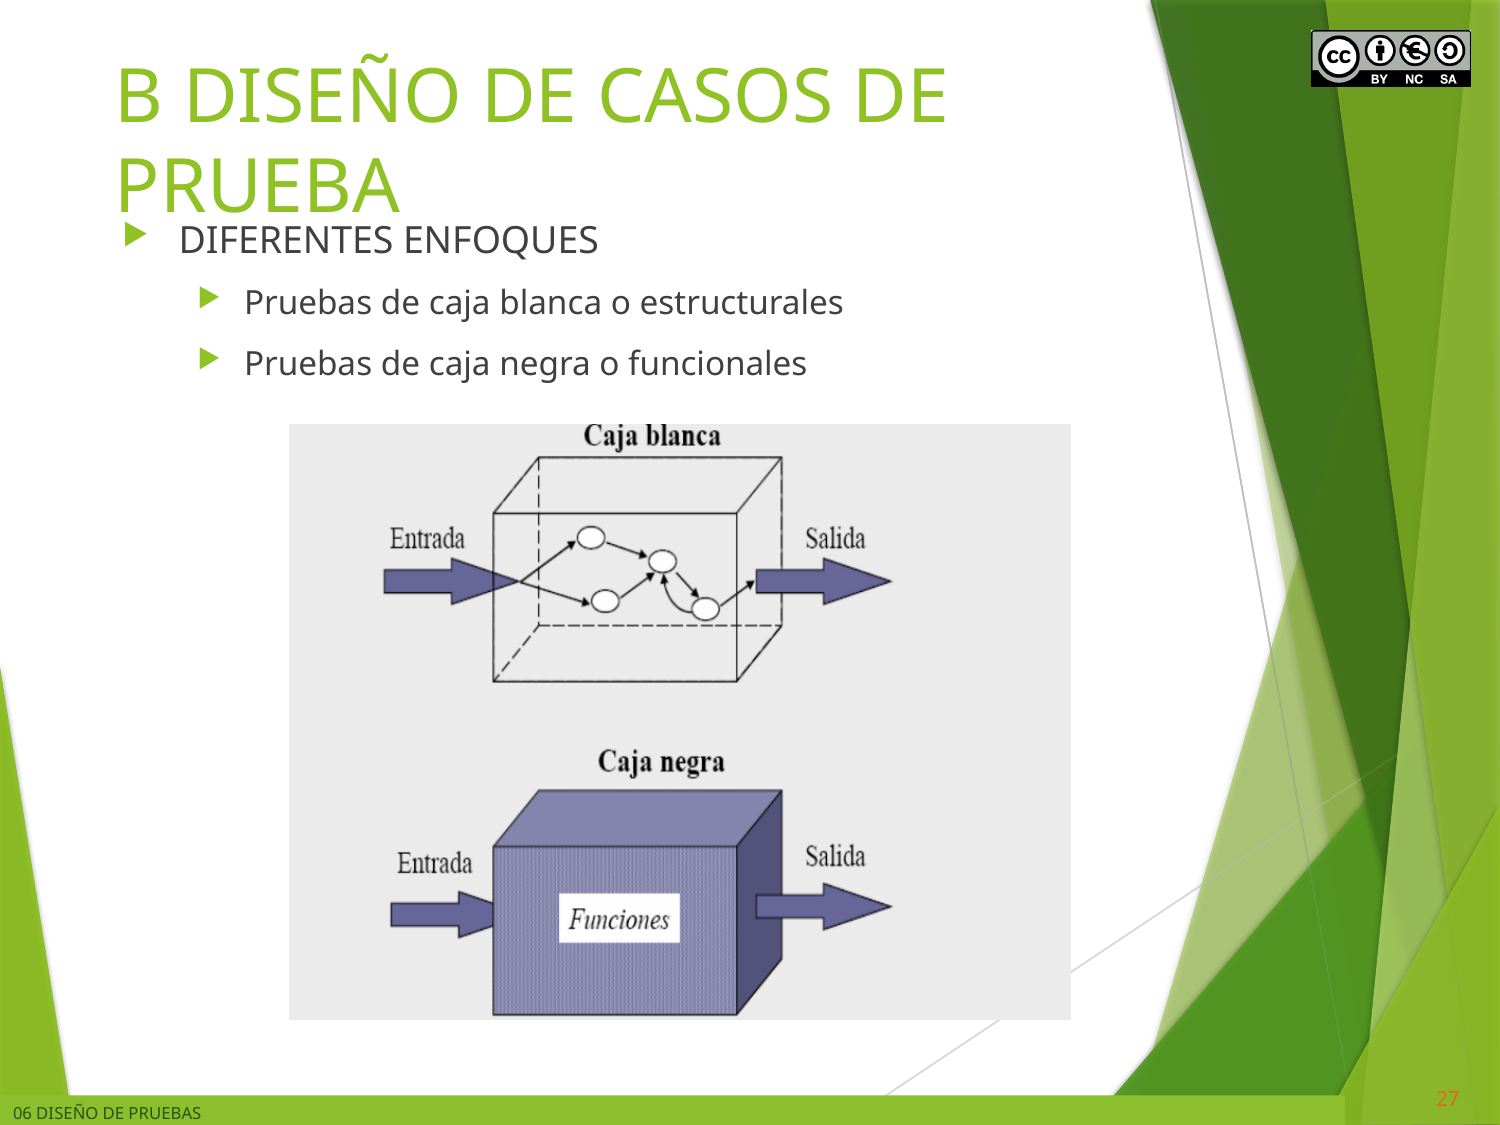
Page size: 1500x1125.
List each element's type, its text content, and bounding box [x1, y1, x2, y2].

picture [288, 423, 1072, 1020]
title B DISEÑO DE CASOS DE PRUEBA [99, 39, 1235, 149]
list DIFERENTES ENFOQUES Pruebas de caja blanca o estructurales Pruebas de caja negra o funcionales [107, 208, 1388, 965]
picture [1311, 30, 1471, 87]
